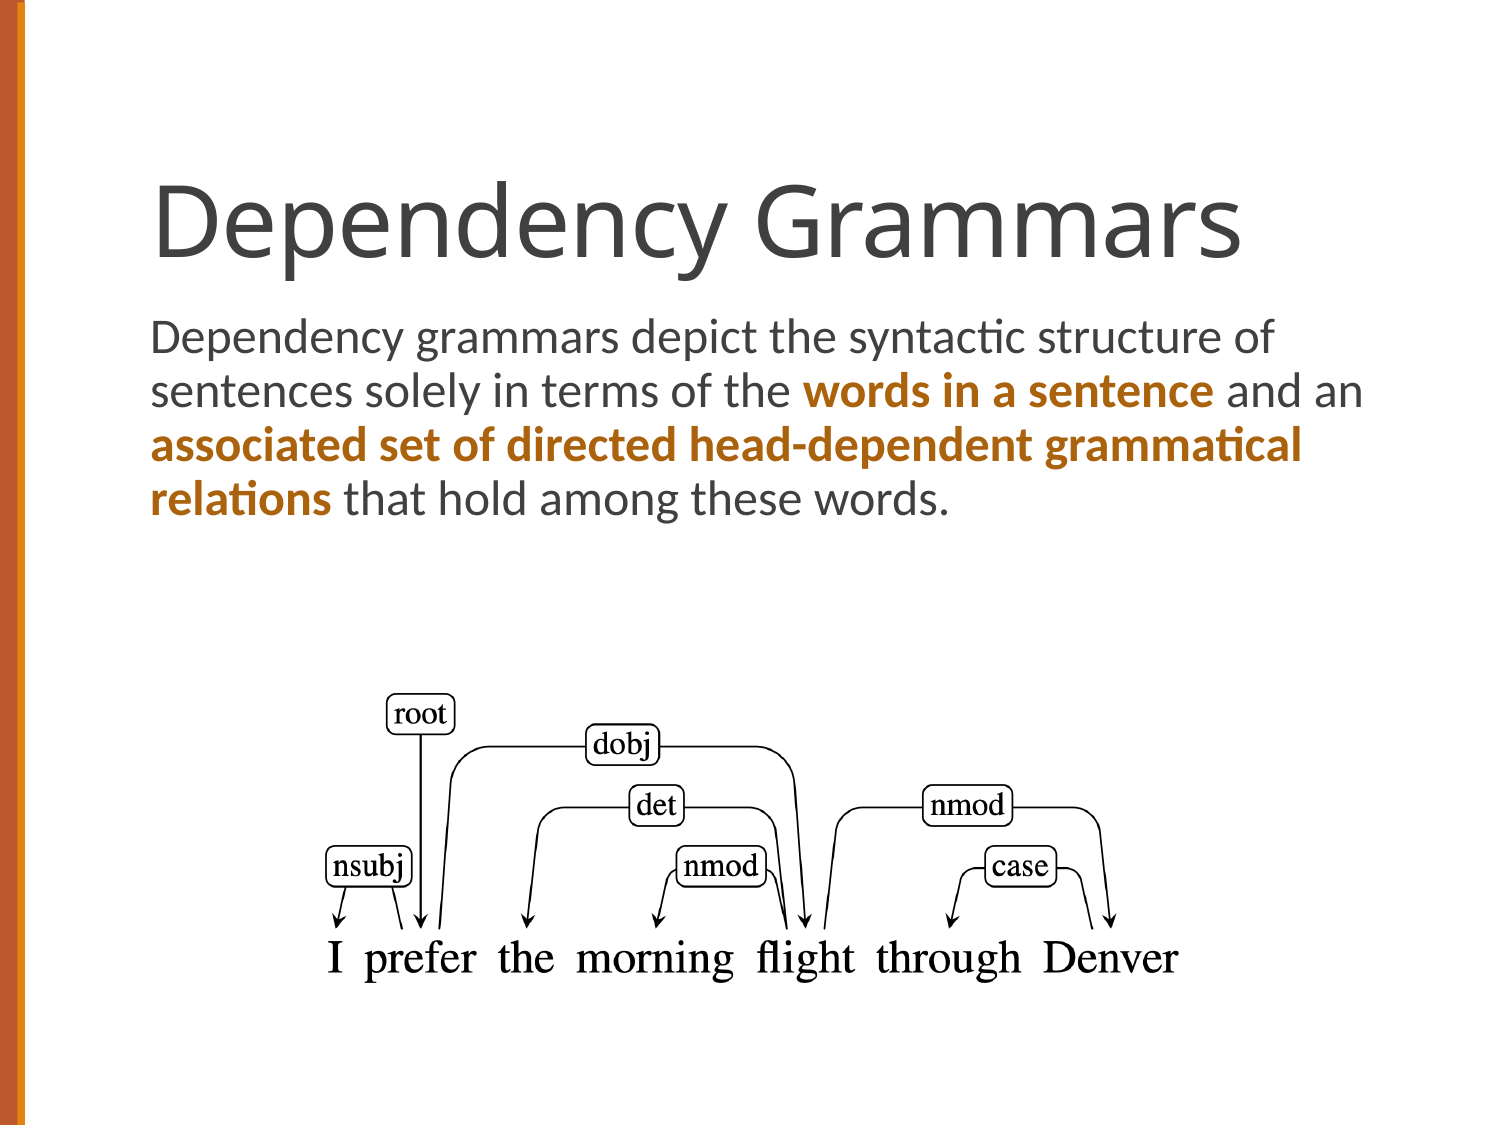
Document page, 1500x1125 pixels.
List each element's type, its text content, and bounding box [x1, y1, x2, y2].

list Dependency grammars depict the syntactic structure of sentences solely in terms of the words in a sentence and an associated set of directed head-dependent grammatical relations that hold among these words. [135, 302, 1373, 963]
picture [297, 674, 1203, 1000]
title Dependency Grammars [135, 47, 1373, 285]
